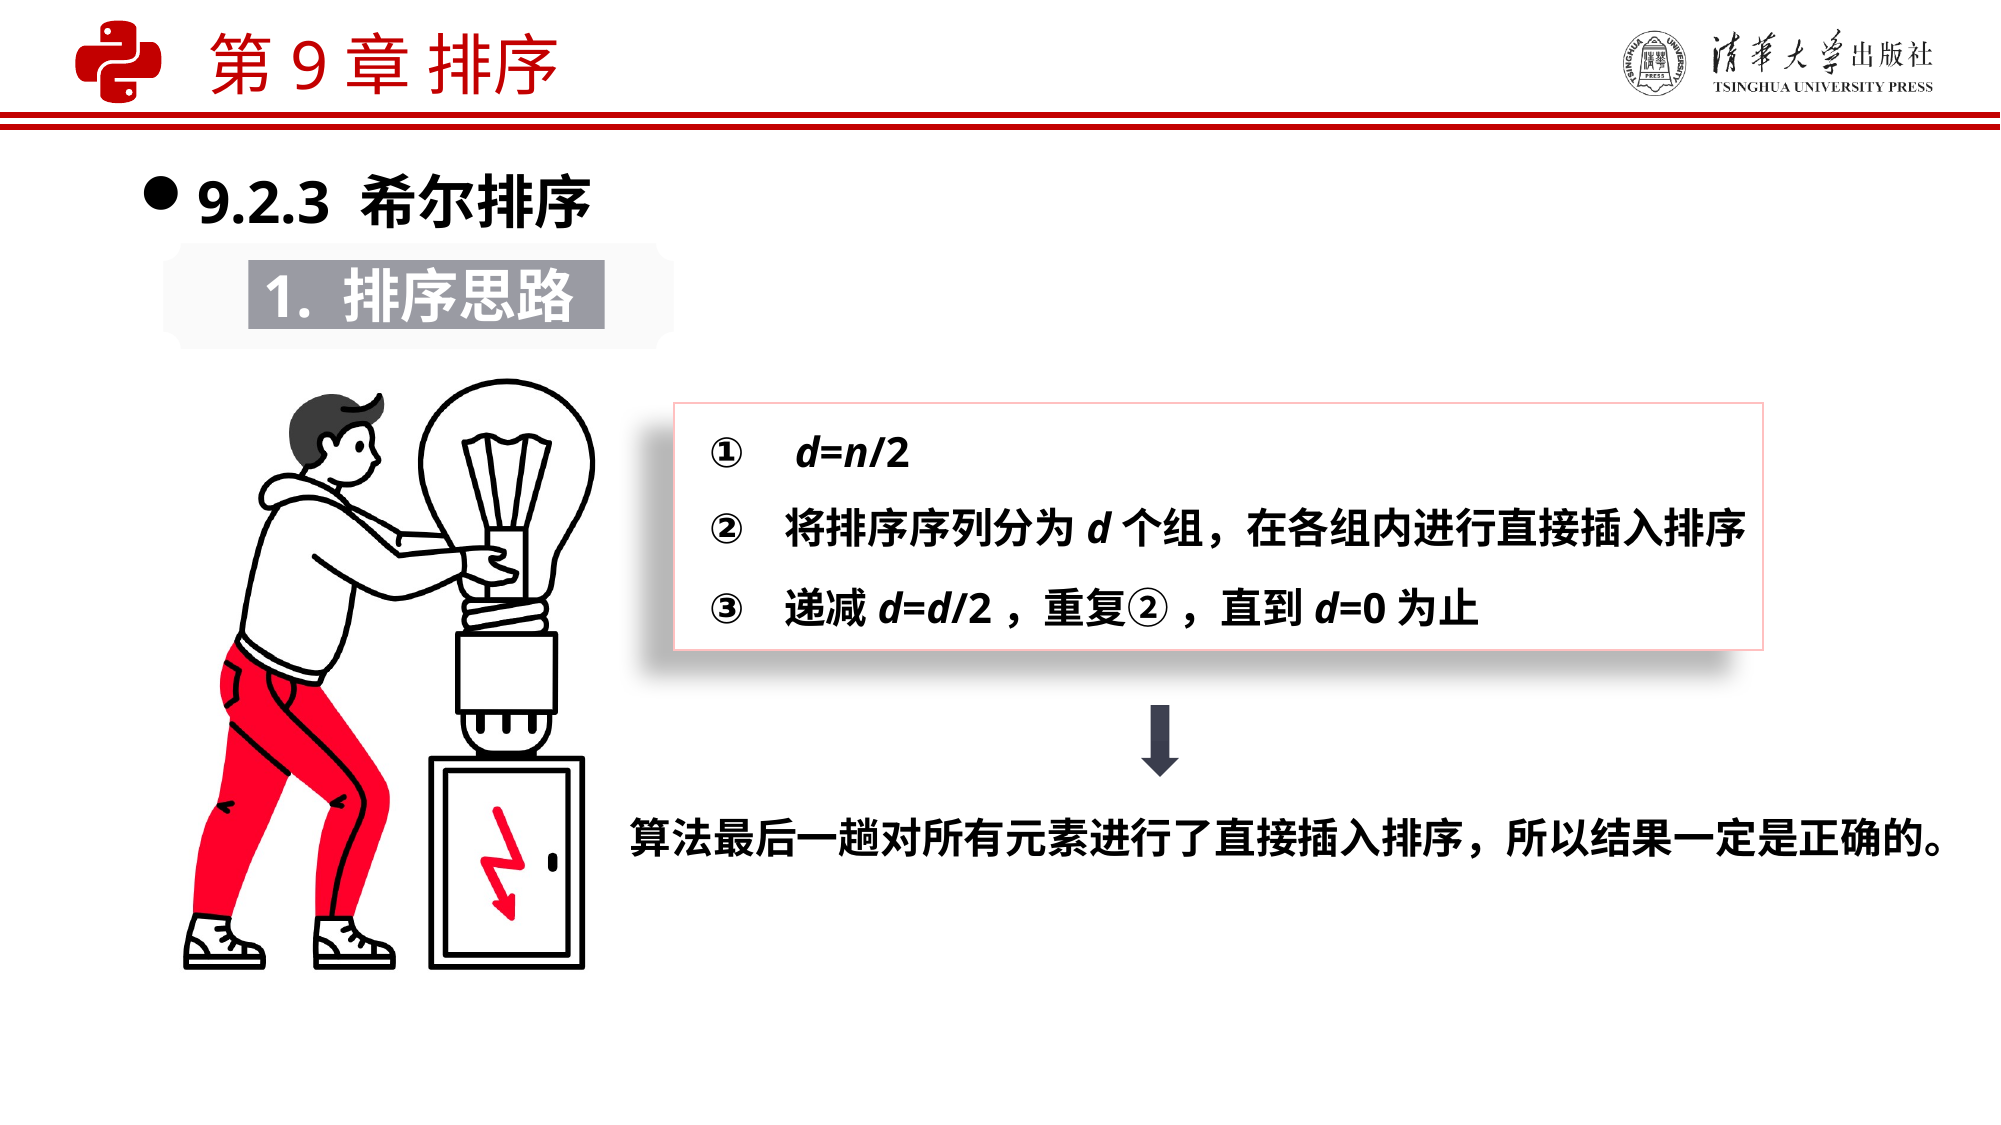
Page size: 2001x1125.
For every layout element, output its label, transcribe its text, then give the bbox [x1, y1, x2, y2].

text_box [163, 243, 674, 350]
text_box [615, 705, 1975, 871]
text_box d=n/2 将排序序列分为d个组，在各组内进行直接插入排序 递减d=d/2，重复② ，直到d=0为止 [741, 402, 1764, 651]
text_box 9.2.3 希尔排序 [124, 157, 752, 243]
text_box 第9章 排序 [193, 15, 1037, 110]
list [55, 297, 741, 1012]
